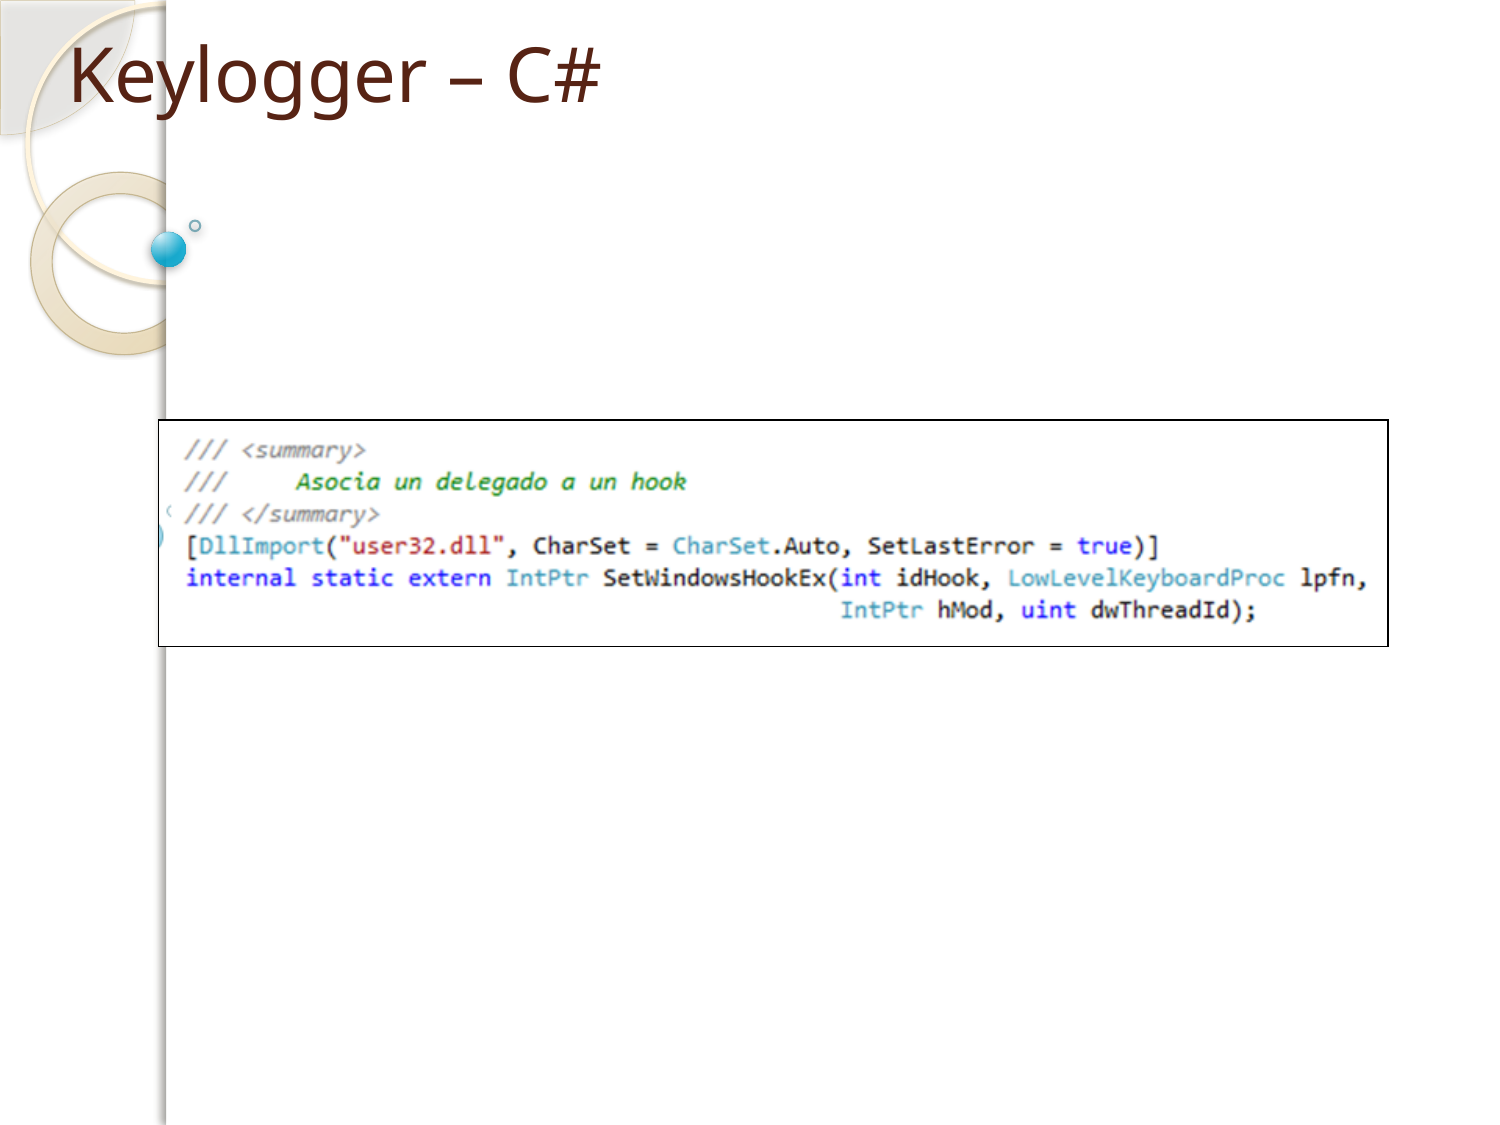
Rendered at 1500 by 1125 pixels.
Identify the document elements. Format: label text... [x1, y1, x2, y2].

text_box Keylogger – C# [53, 19, 1415, 126]
picture [159, 420, 1388, 646]
